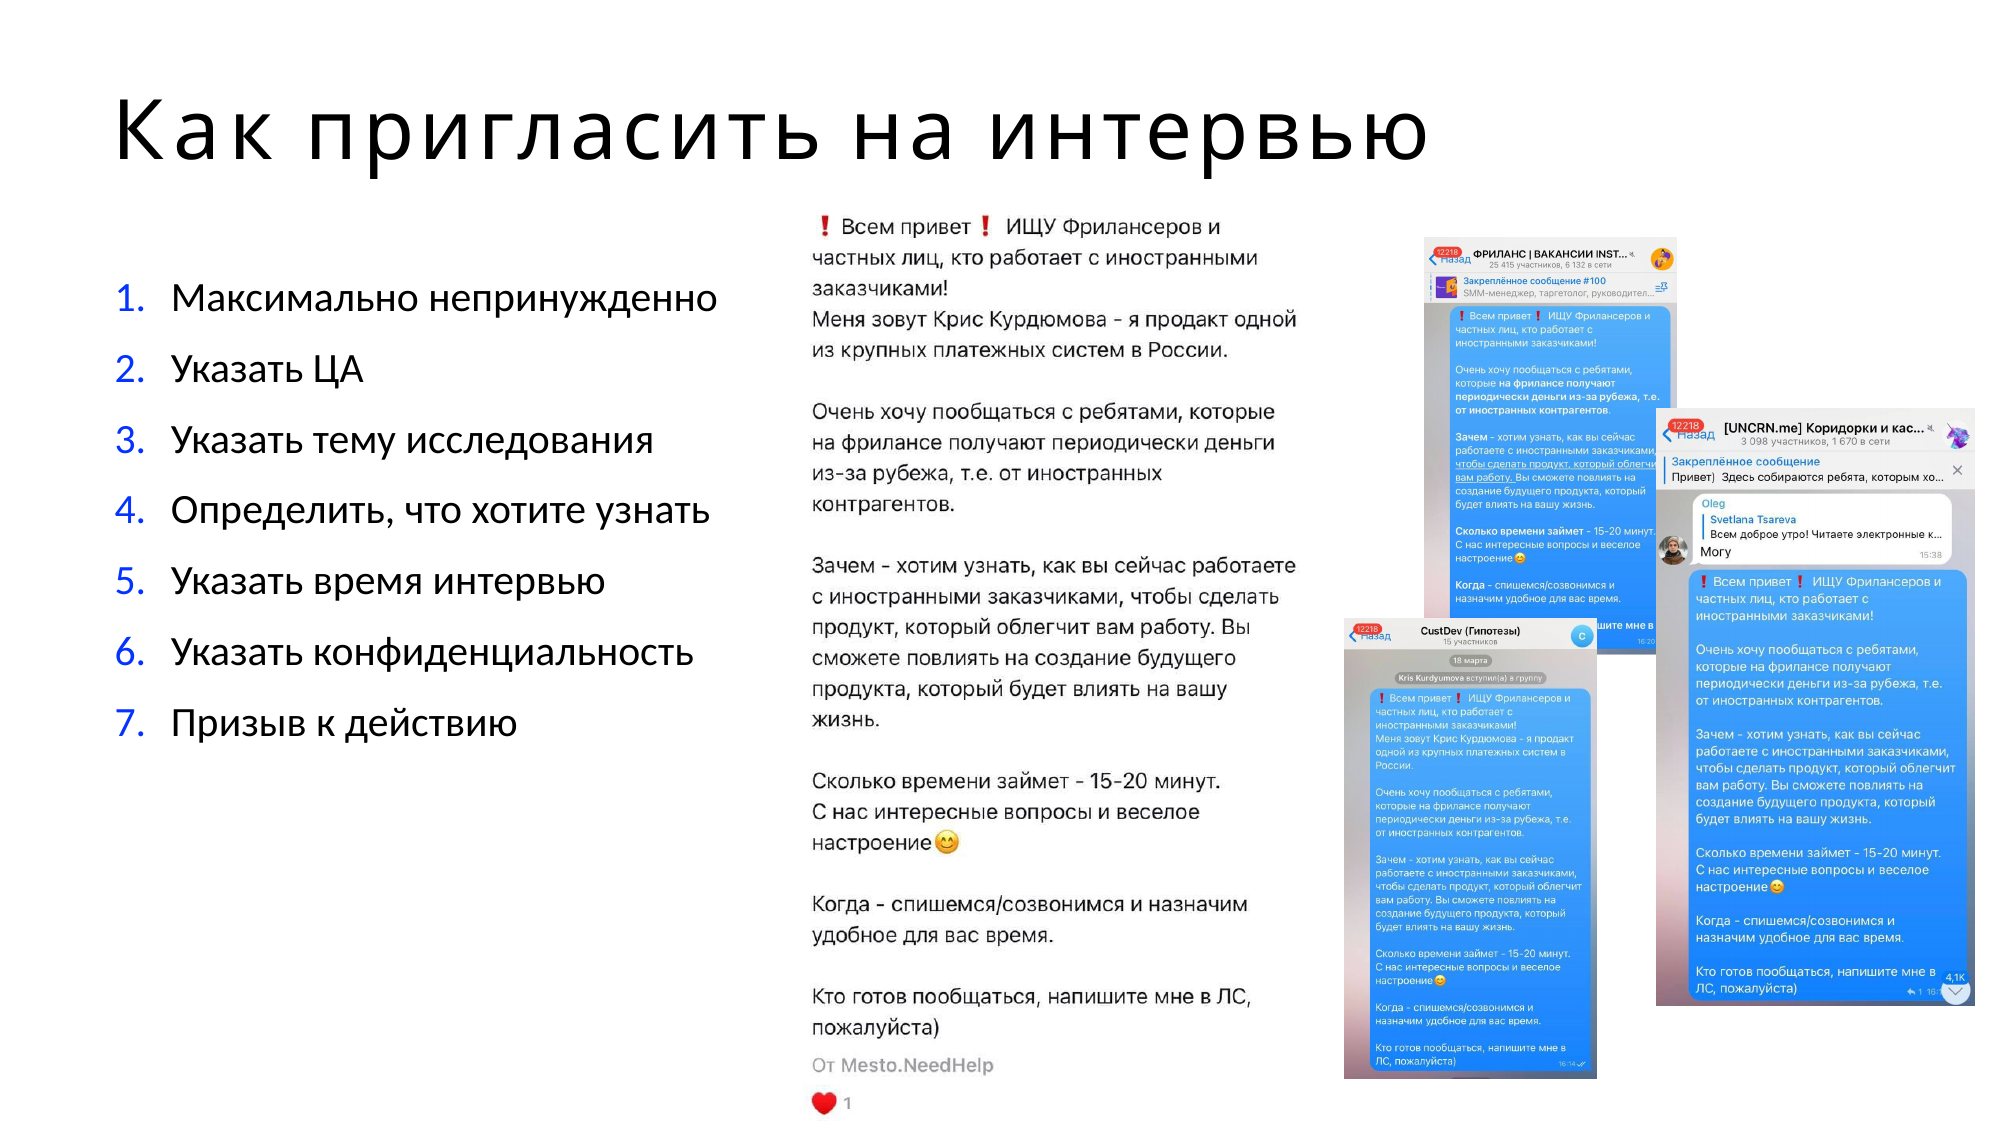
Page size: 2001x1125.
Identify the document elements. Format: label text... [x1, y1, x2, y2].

picture [803, 203, 1300, 1121]
title Как пригласить на интервью [111, 30, 1837, 221]
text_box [1343, 237, 1975, 1079]
text_box Максимально непринужденно Указать ЦА Указать тему исследования Определить, что хотите узнать Указать время интервью Указать конфиденциальность Призыв к действию [99, 262, 760, 808]
